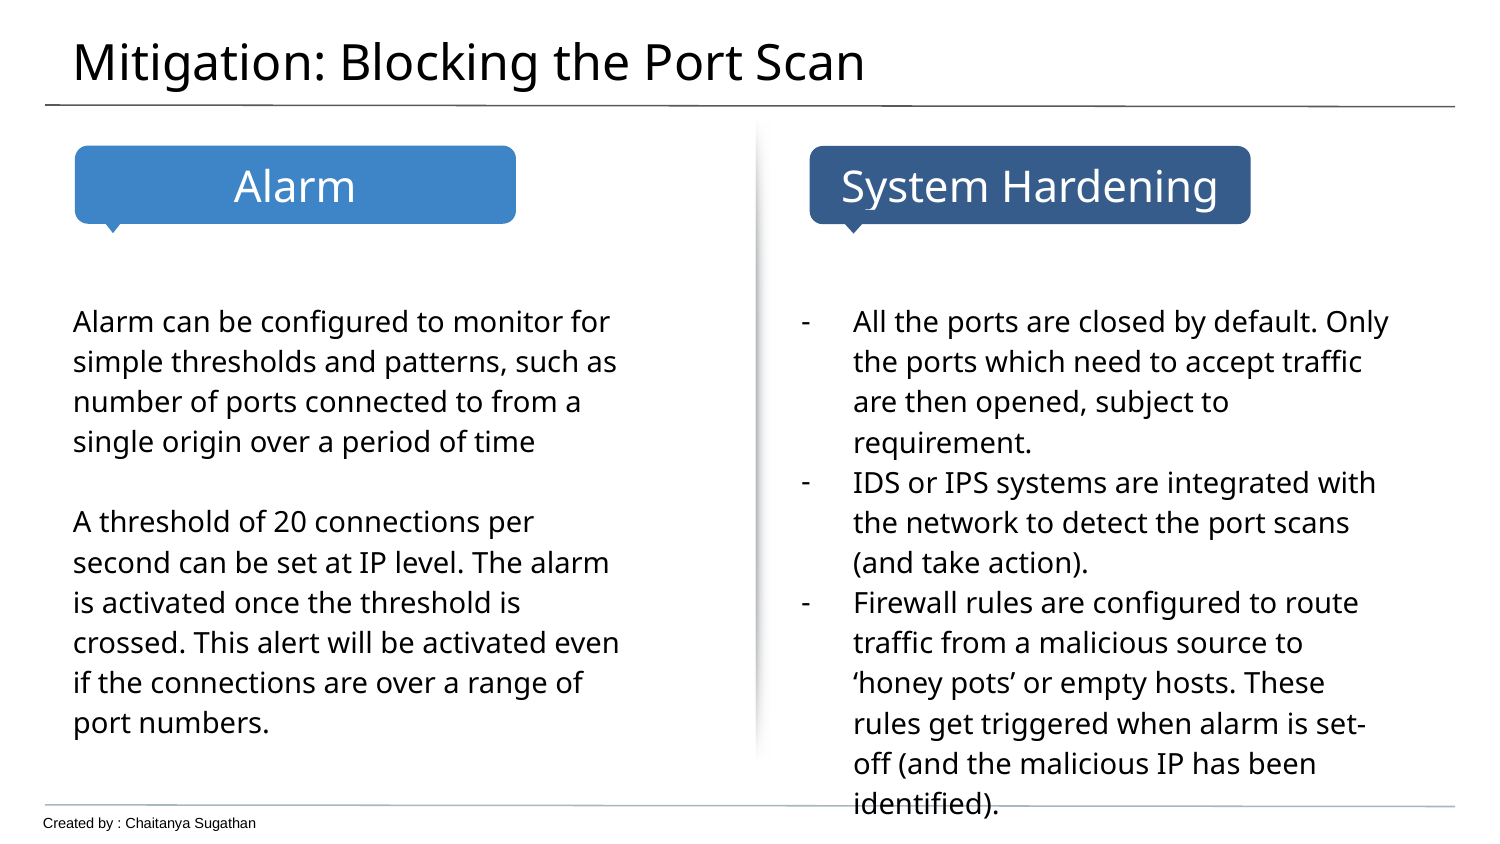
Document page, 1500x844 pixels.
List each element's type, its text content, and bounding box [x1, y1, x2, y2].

picture [703, 107, 839, 263]
subtitle Created by : Chaitanya Sugathan [0, 806, 1306, 844]
subtitle All the ports are closed by default. Only the ports which need to accept traffic are then opened, subject to requirement. IDS or IPS systems are integrated with the network to detect the port scans (and take action). Firewall rules are configured to route traffic from a malicious source to ‘honey pots’ or empty hosts. These rules get triggered when alarm is set-off (and the malicious IP has been identified). [703, 263, 1476, 805]
title Mitigation: Blocking the Port Scan [0, 0, 1500, 88]
subtitle Alarm can be configured to monitor for simple thresholds and patterns, such as number of ports connected to from a single origin over a period of time A threshold of 20 connections per second can be set at IP level. The alarm is activated once the threshold is crossed. This alert will be activated even if the connections are over a range of port numbers. [0, 262, 704, 764]
